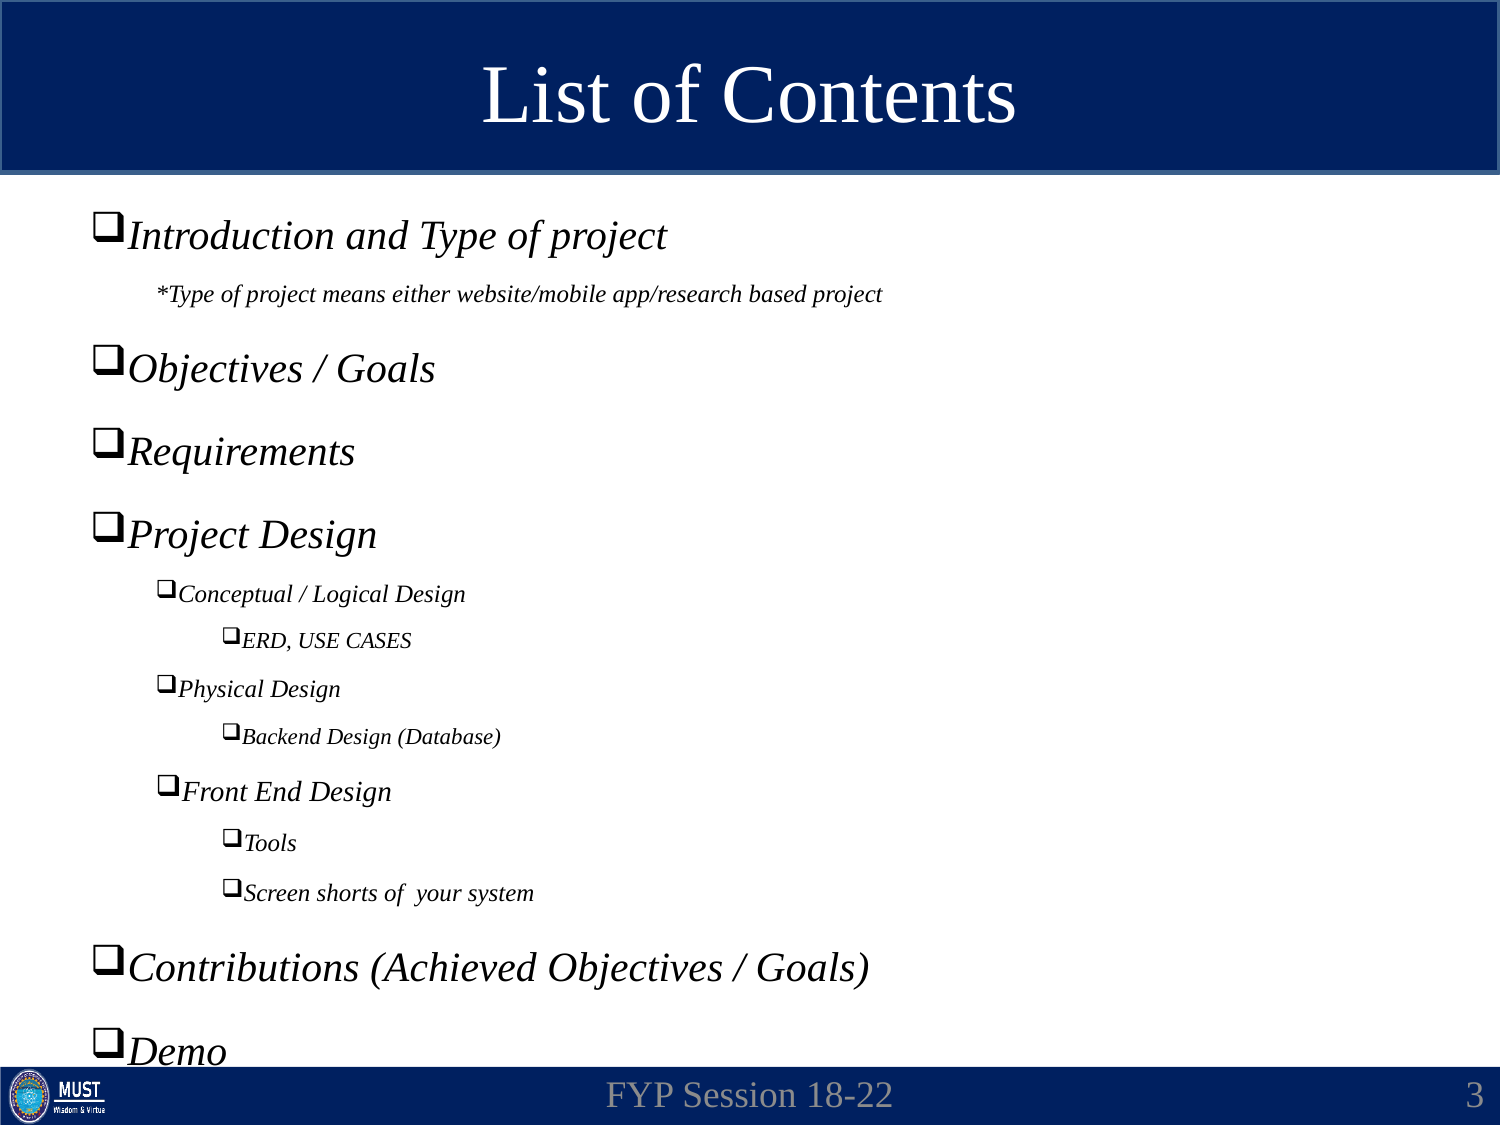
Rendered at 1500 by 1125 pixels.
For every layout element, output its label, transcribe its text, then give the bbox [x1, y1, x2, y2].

title List of Contents [103, 2, 1397, 174]
slide_number 3 [1161, 1062, 1500, 1123]
text_box [0, 1065, 7, 1125]
text_box [103, 1065, 1500, 1125]
picture [6, 1066, 105, 1125]
list Introduction and Type of project *Type of project means either website/mobile app/research based project Objectives / Goals Requirements Project Design Conceptual / Logical Design ERD, USE CASES Physical Design Backend Design (Database) Front End Design Tools Screen shorts of your system Contributions (Achieved Objectives / Goals) Demo [75, 174, 1413, 1000]
text_box [0, 0, 1500, 175]
footer FYP Session 18-22 [496, 1062, 1003, 1123]
